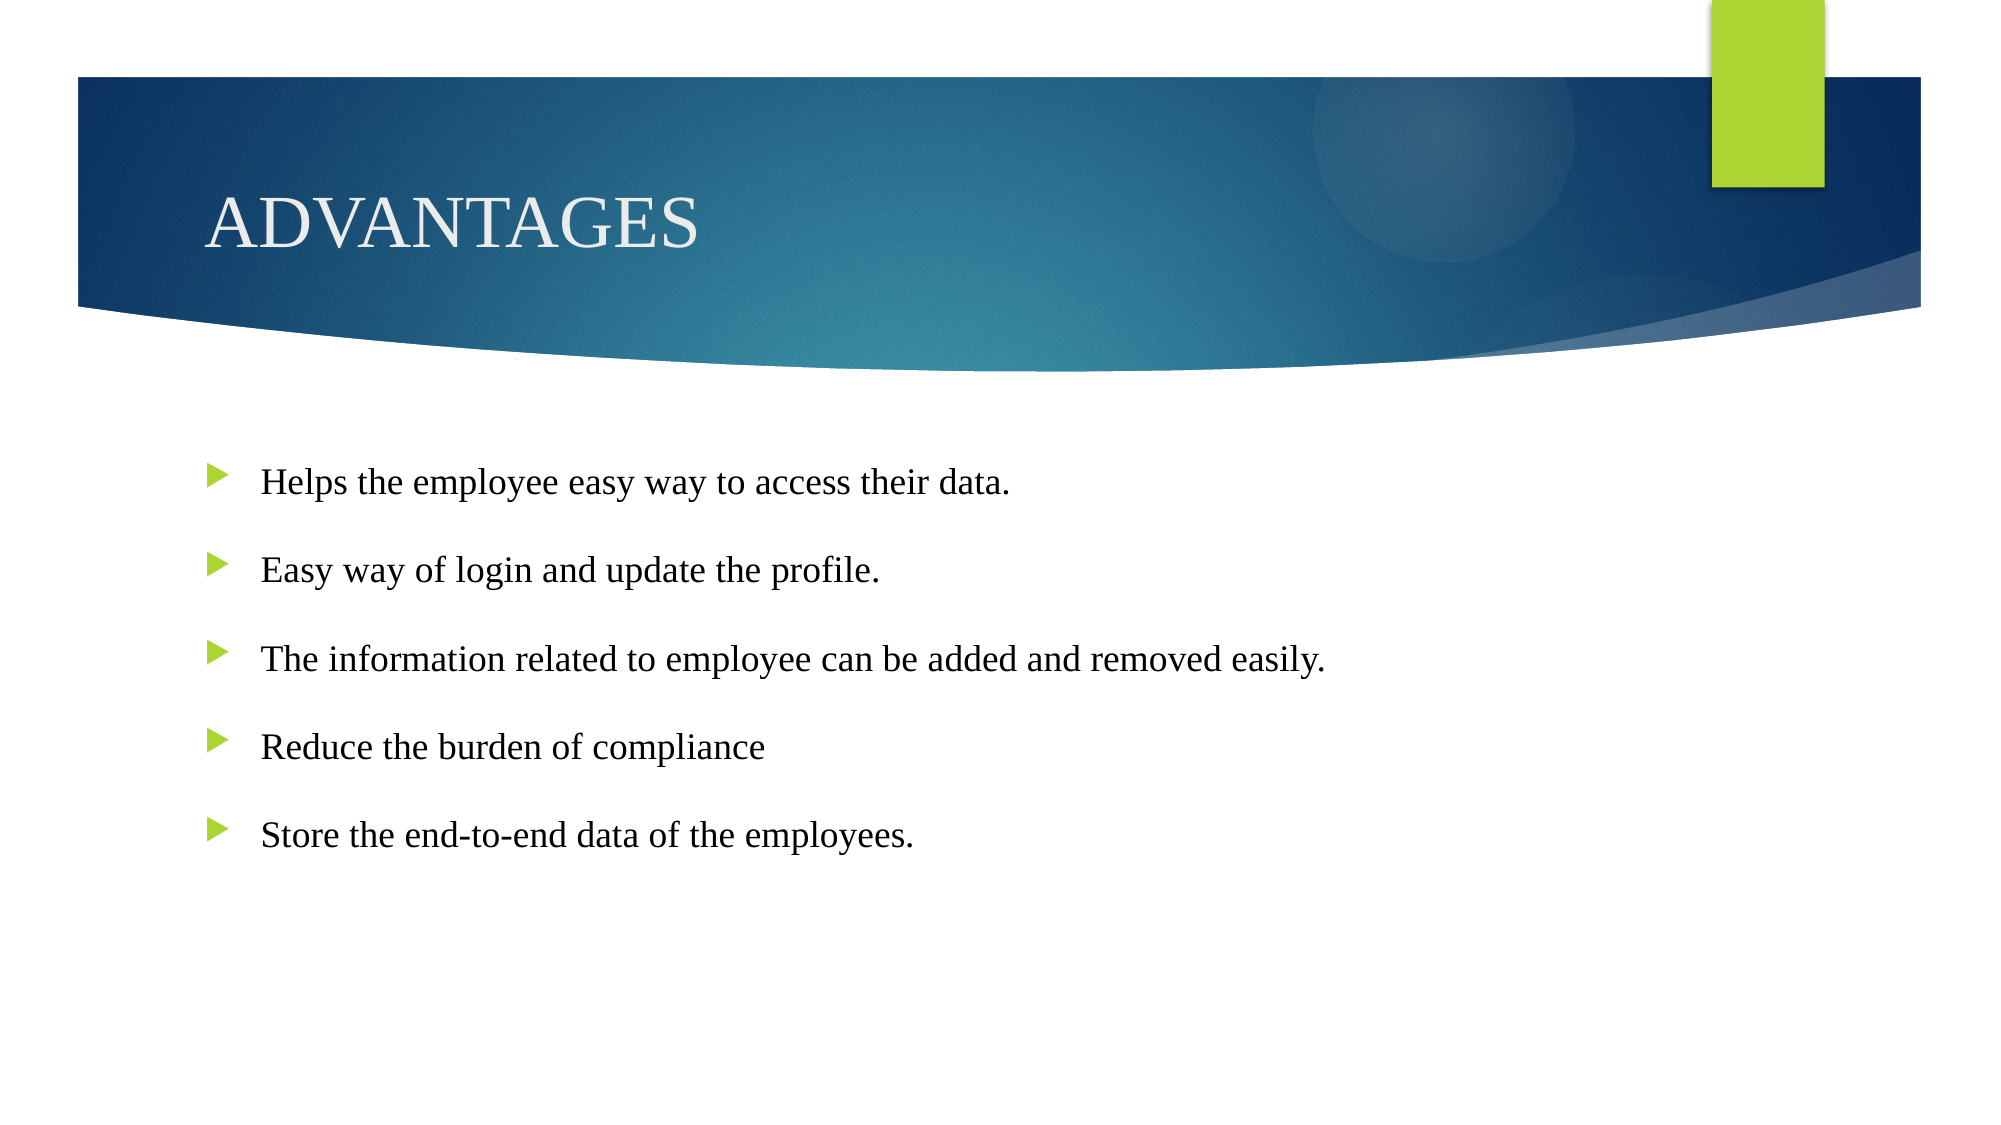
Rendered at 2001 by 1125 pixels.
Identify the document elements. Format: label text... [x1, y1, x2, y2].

list Helps the employee easy way to access their data. Easy way of login and update the profile. The information related to employee can be added and removed easily. Reduce the burden of compliance Store the end-to-end data of the employees. [189, 427, 1627, 988]
title ADVANTAGES [189, 159, 1627, 276]
